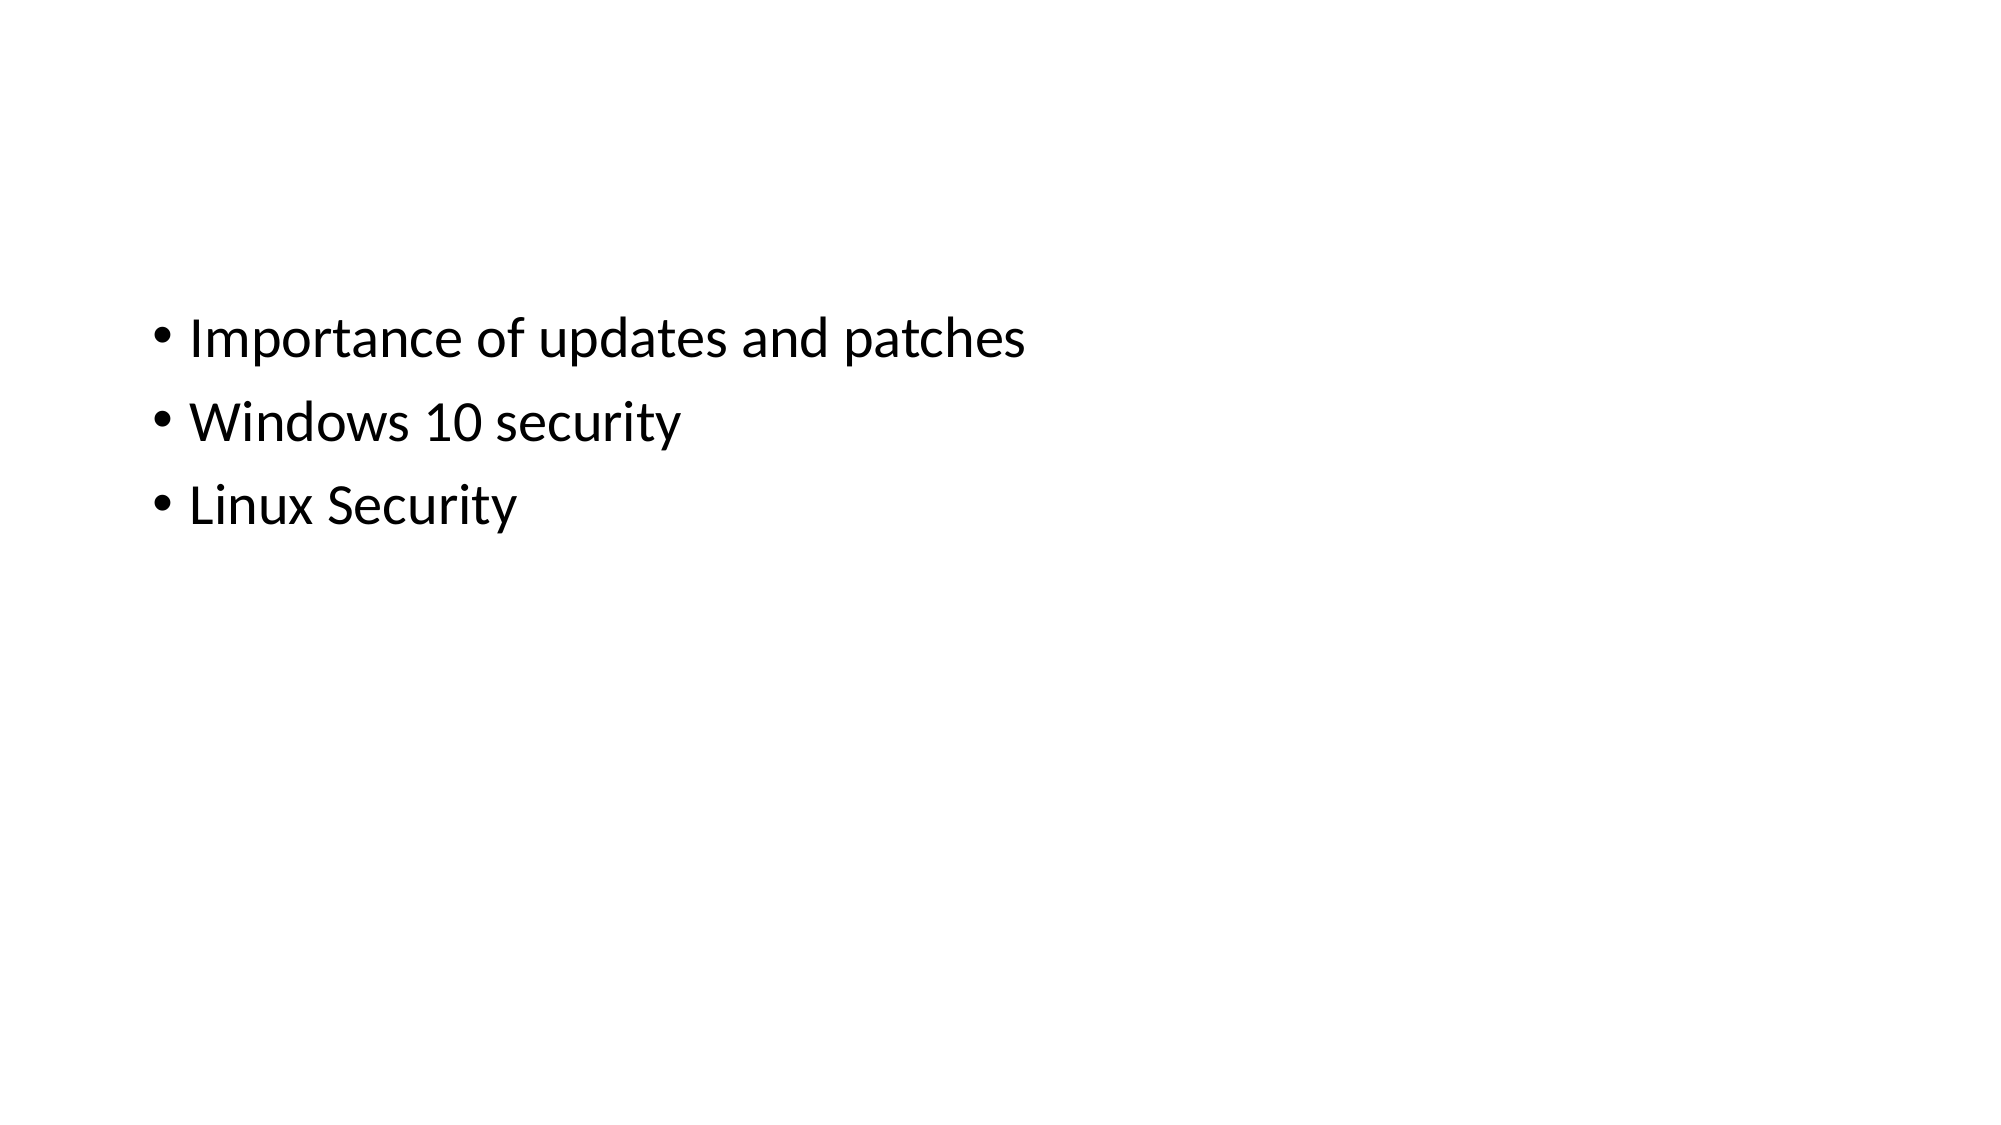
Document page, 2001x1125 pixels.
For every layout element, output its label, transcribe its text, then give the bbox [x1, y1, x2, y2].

list Importance of updates and patches Windows 10 security Linux Security [137, 299, 1863, 1014]
